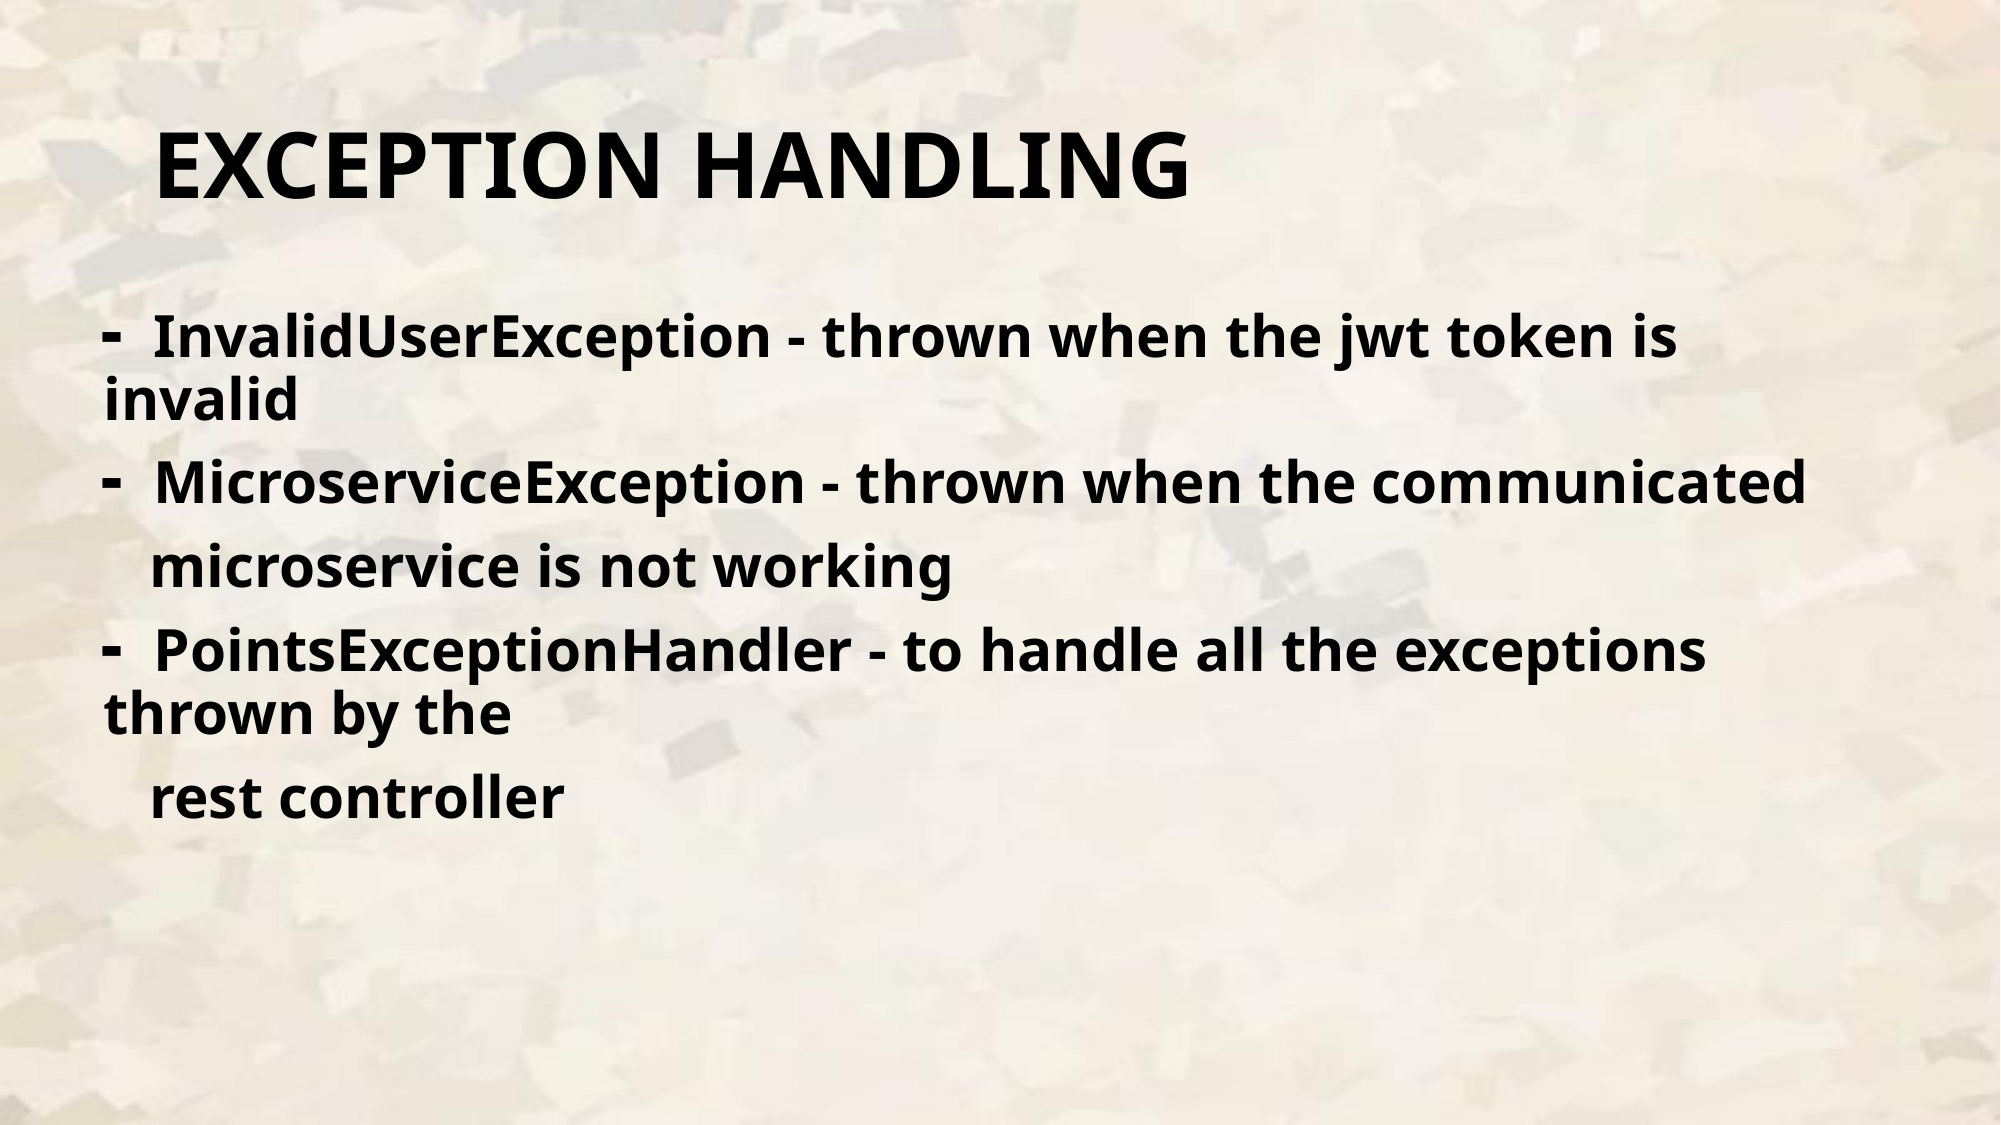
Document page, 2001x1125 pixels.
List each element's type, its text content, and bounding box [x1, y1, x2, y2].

list ╸ InvalidUserException - thrown when the jwt token is invalid ╸ MicroserviceException - thrown when the communicated microservice is not working ╸ PointsExceptionHandler - to handle all the exceptions thrown by the rest controller [88, 299, 1863, 1014]
title EXCEPTION HANDLING [137, 59, 1863, 278]
picture [0, 0, 2001, 1125]
